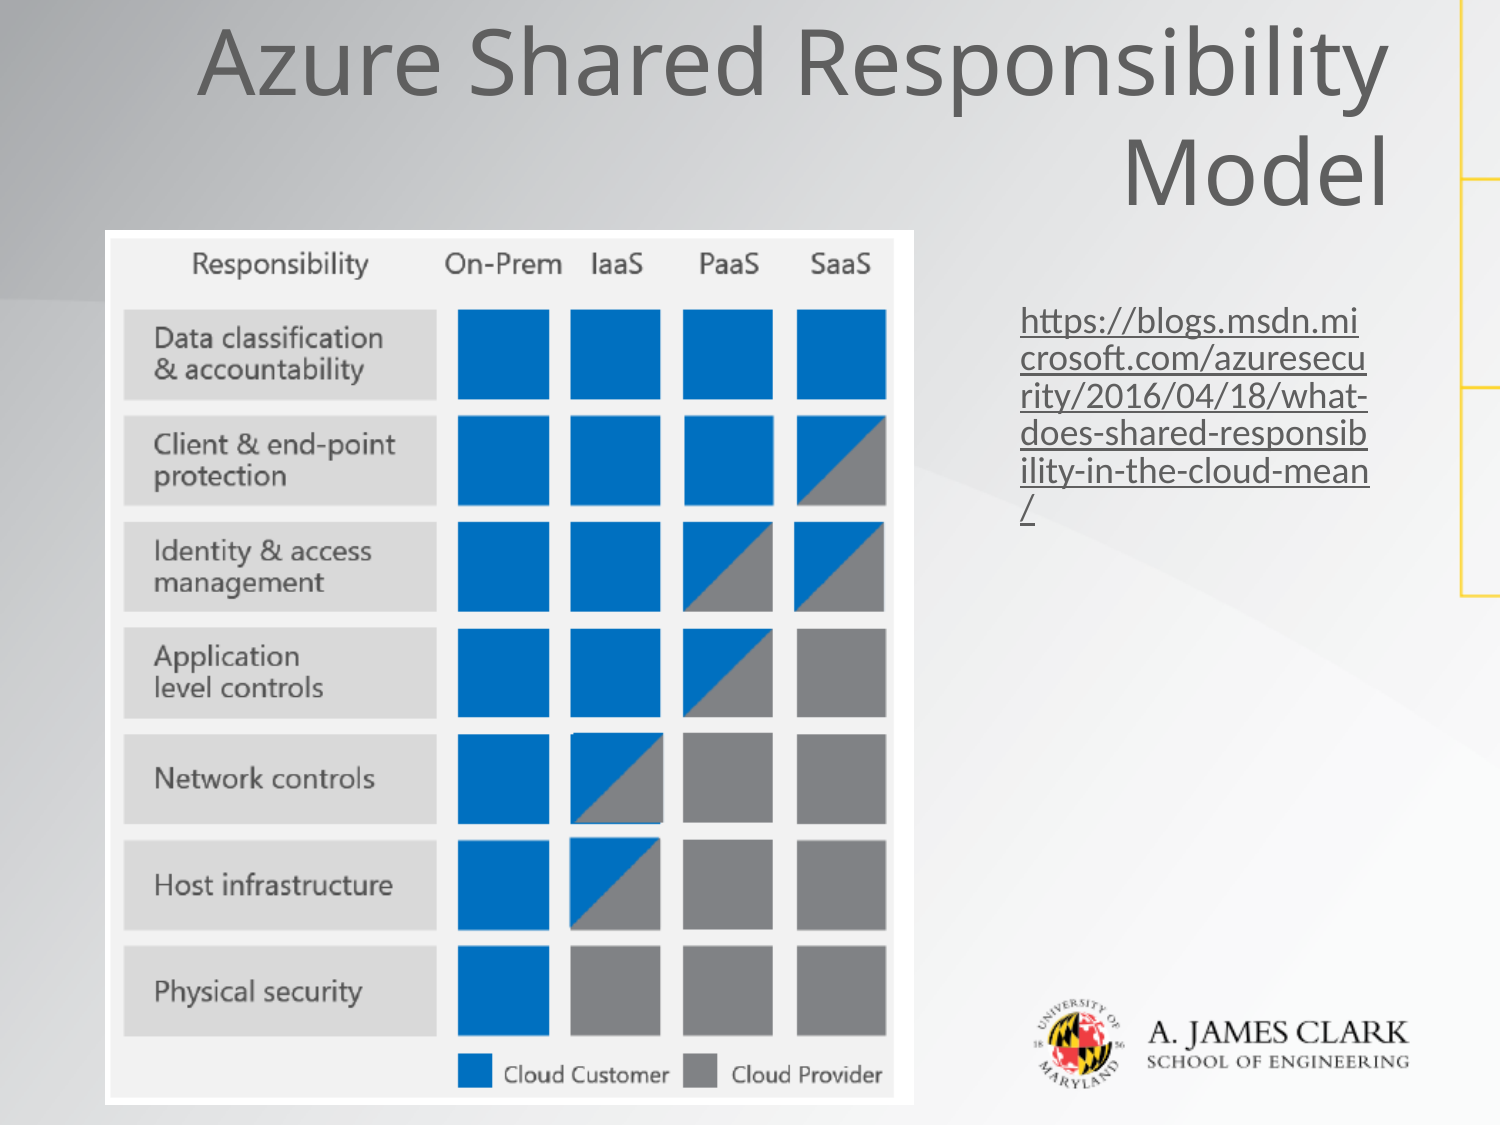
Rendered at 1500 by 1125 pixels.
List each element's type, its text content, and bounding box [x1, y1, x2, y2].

text_box https://blogs.msdn.microsoft.com/azuresecurity/2016/04/18/what-does-shared-responsibility-in-the-cloud-mean/ [1005, 288, 1388, 393]
title Azure Shared Responsibility Model [75, 45, 1407, 231]
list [105, 230, 915, 1105]
